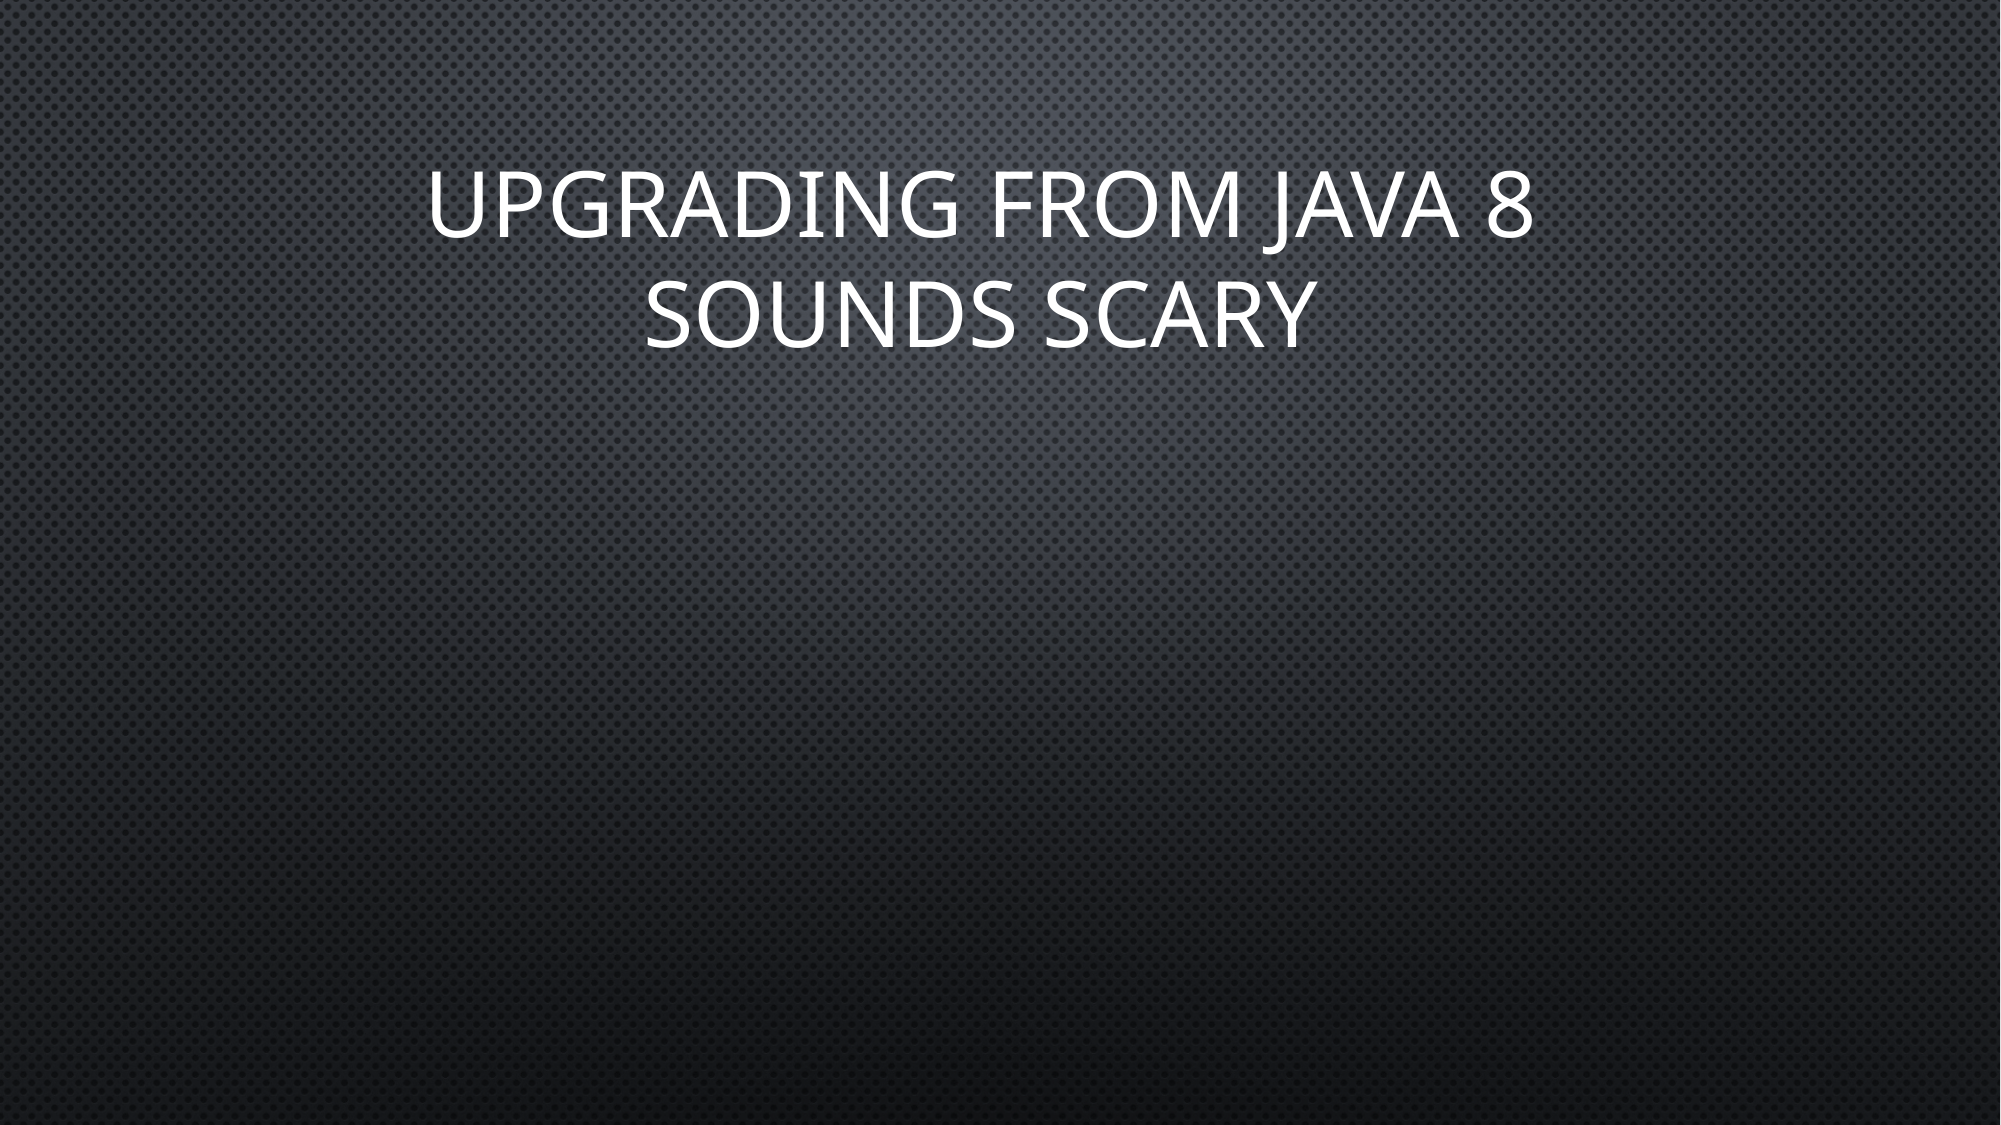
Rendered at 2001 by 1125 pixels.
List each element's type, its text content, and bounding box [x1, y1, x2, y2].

title Upgrading from java 8 sounds scary [116, 99, 1870, 413]
